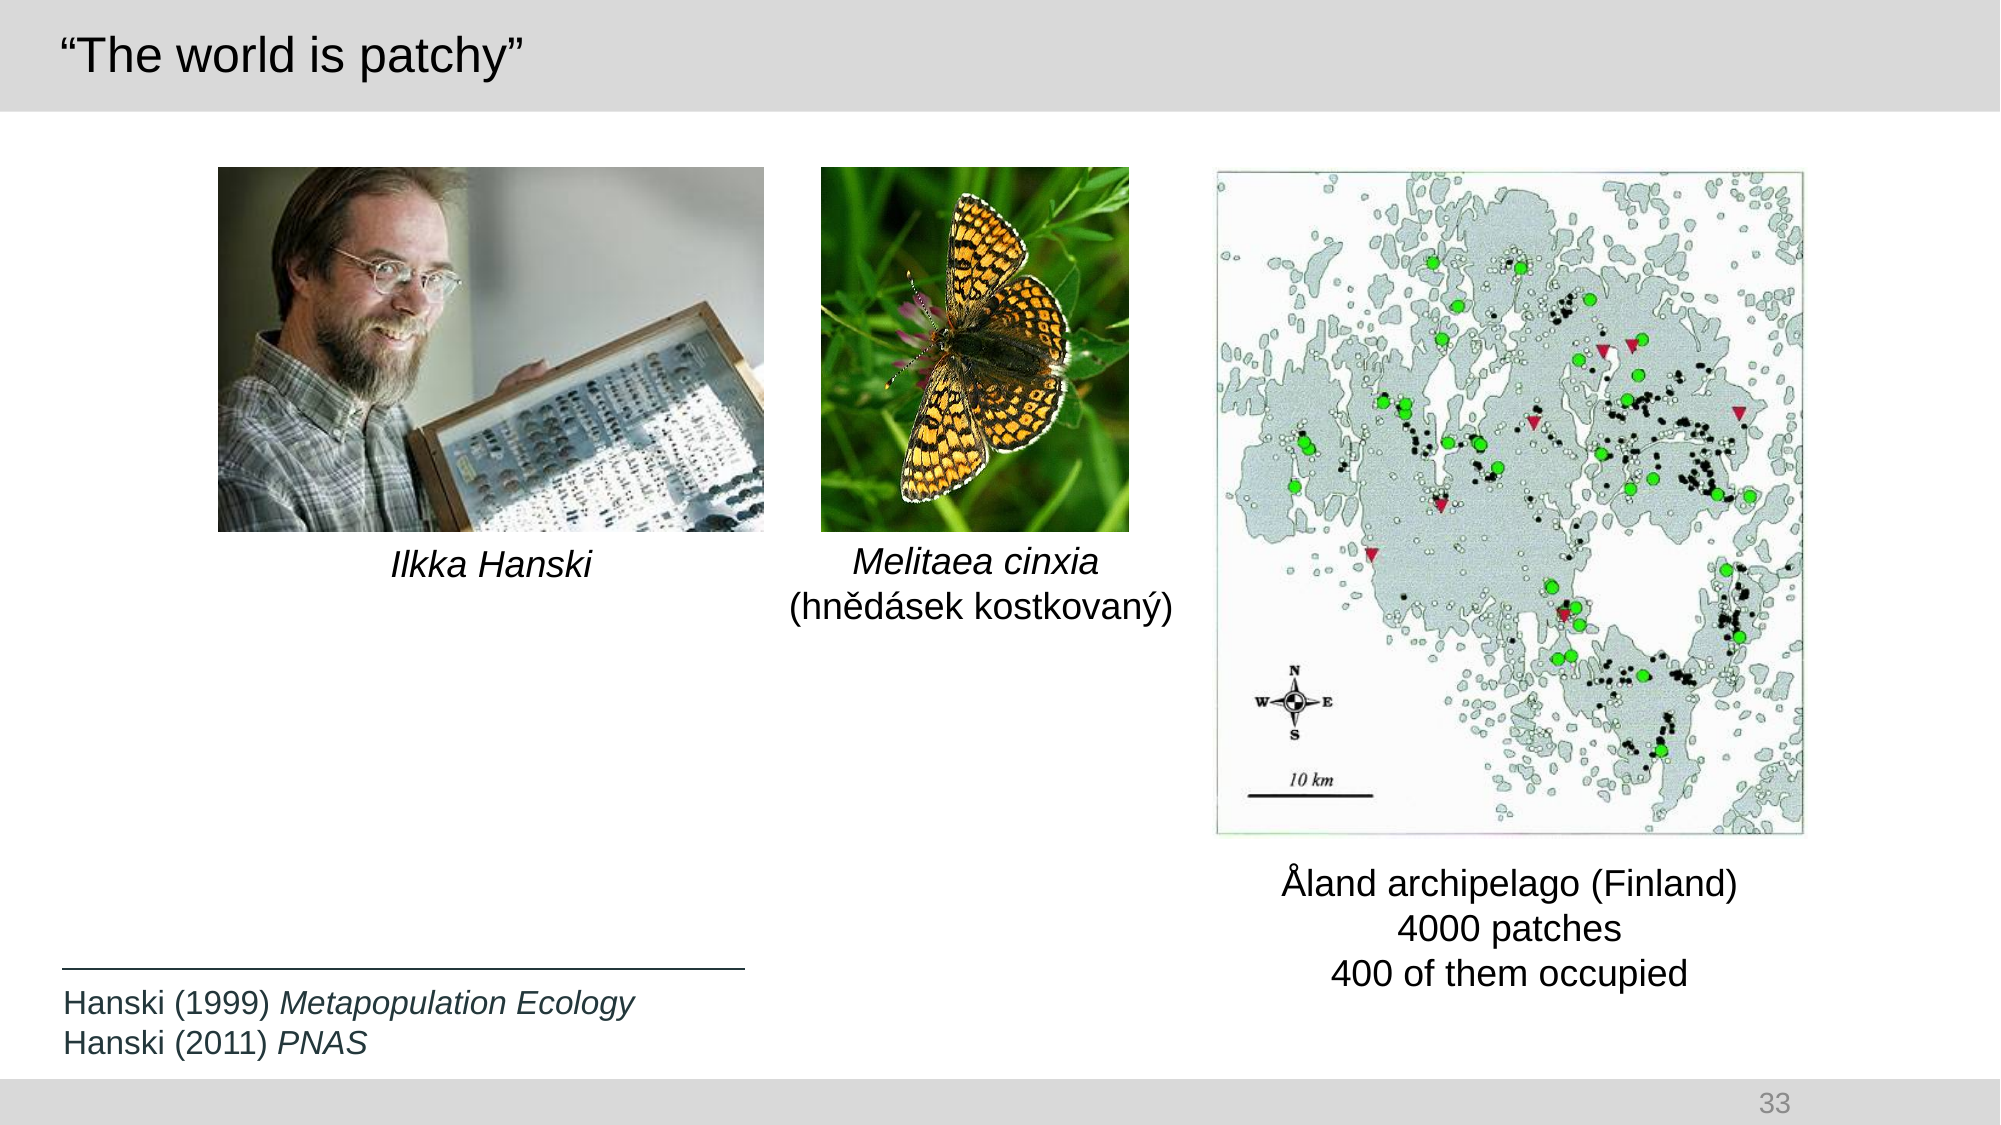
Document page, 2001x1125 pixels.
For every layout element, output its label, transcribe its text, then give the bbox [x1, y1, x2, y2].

title “The world is patchy” [0, 0, 2000, 112]
picture [821, 167, 1129, 532]
picture [1212, 167, 1808, 840]
text_box Åland archipelago (Finland) 4000 patches 400 of them occupied [1266, 851, 1754, 1002]
text_box Hanski (1999) Metapopulation Ecology Hanski (2011) PNAS [48, 974, 864, 1069]
picture [218, 167, 764, 532]
text_box Melitaea cinxia (hnědásek kostkovaný) [773, 529, 1189, 635]
footer [0, 1079, 1550, 1125]
slide_number 33 [1550, 1079, 2000, 1125]
text_box Ilkka Hanski [375, 533, 608, 593]
